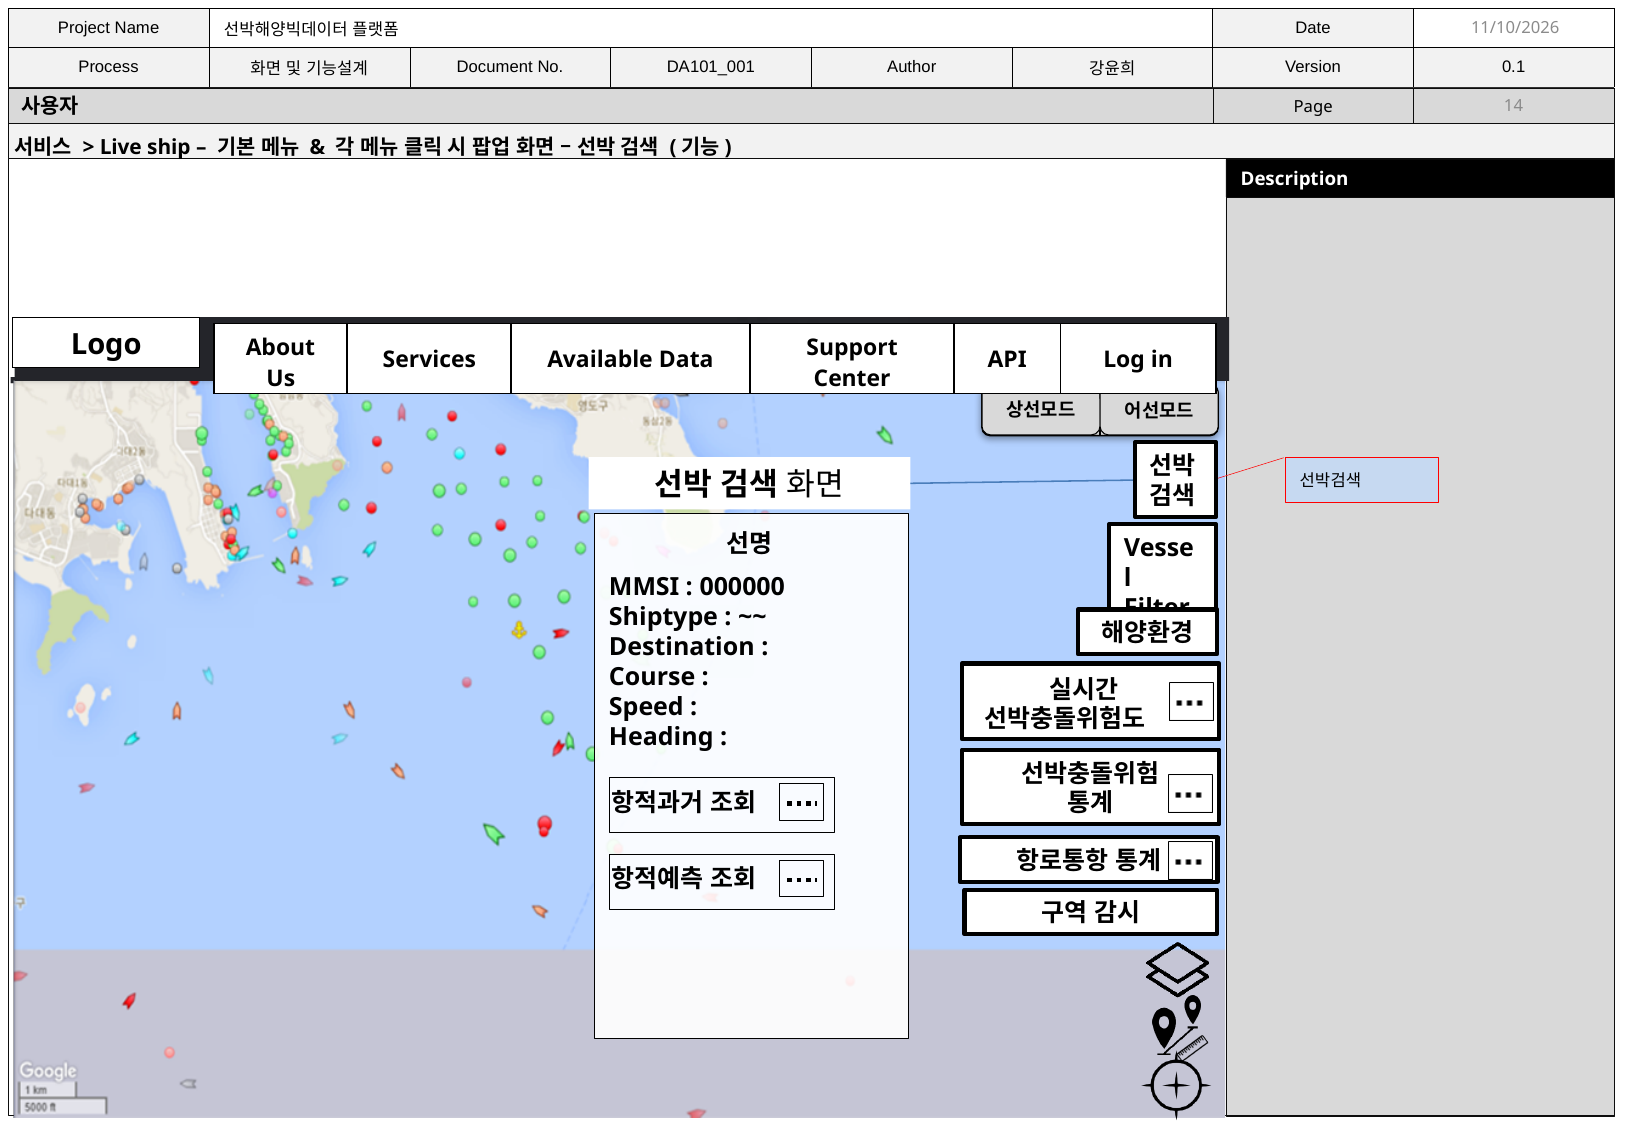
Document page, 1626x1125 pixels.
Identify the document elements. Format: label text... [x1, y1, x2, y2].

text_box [910, 479, 1136, 484]
slide_number 14 [1413, 88, 1614, 124]
text_box 서비스 > Live ship – 기본 메뉴 & 각 메뉴 클릭 시 팝업 화면 – 선박 검색 (기능) [0, 125, 943, 166]
text_box 선박검색 [1230, 455, 1441, 504]
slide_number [1414, 10, 1616, 46]
text_box 사용자 [7, 85, 233, 126]
picture [10, 316, 1230, 1124]
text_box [1152, 1008, 1209, 1045]
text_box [981, 384, 1219, 436]
